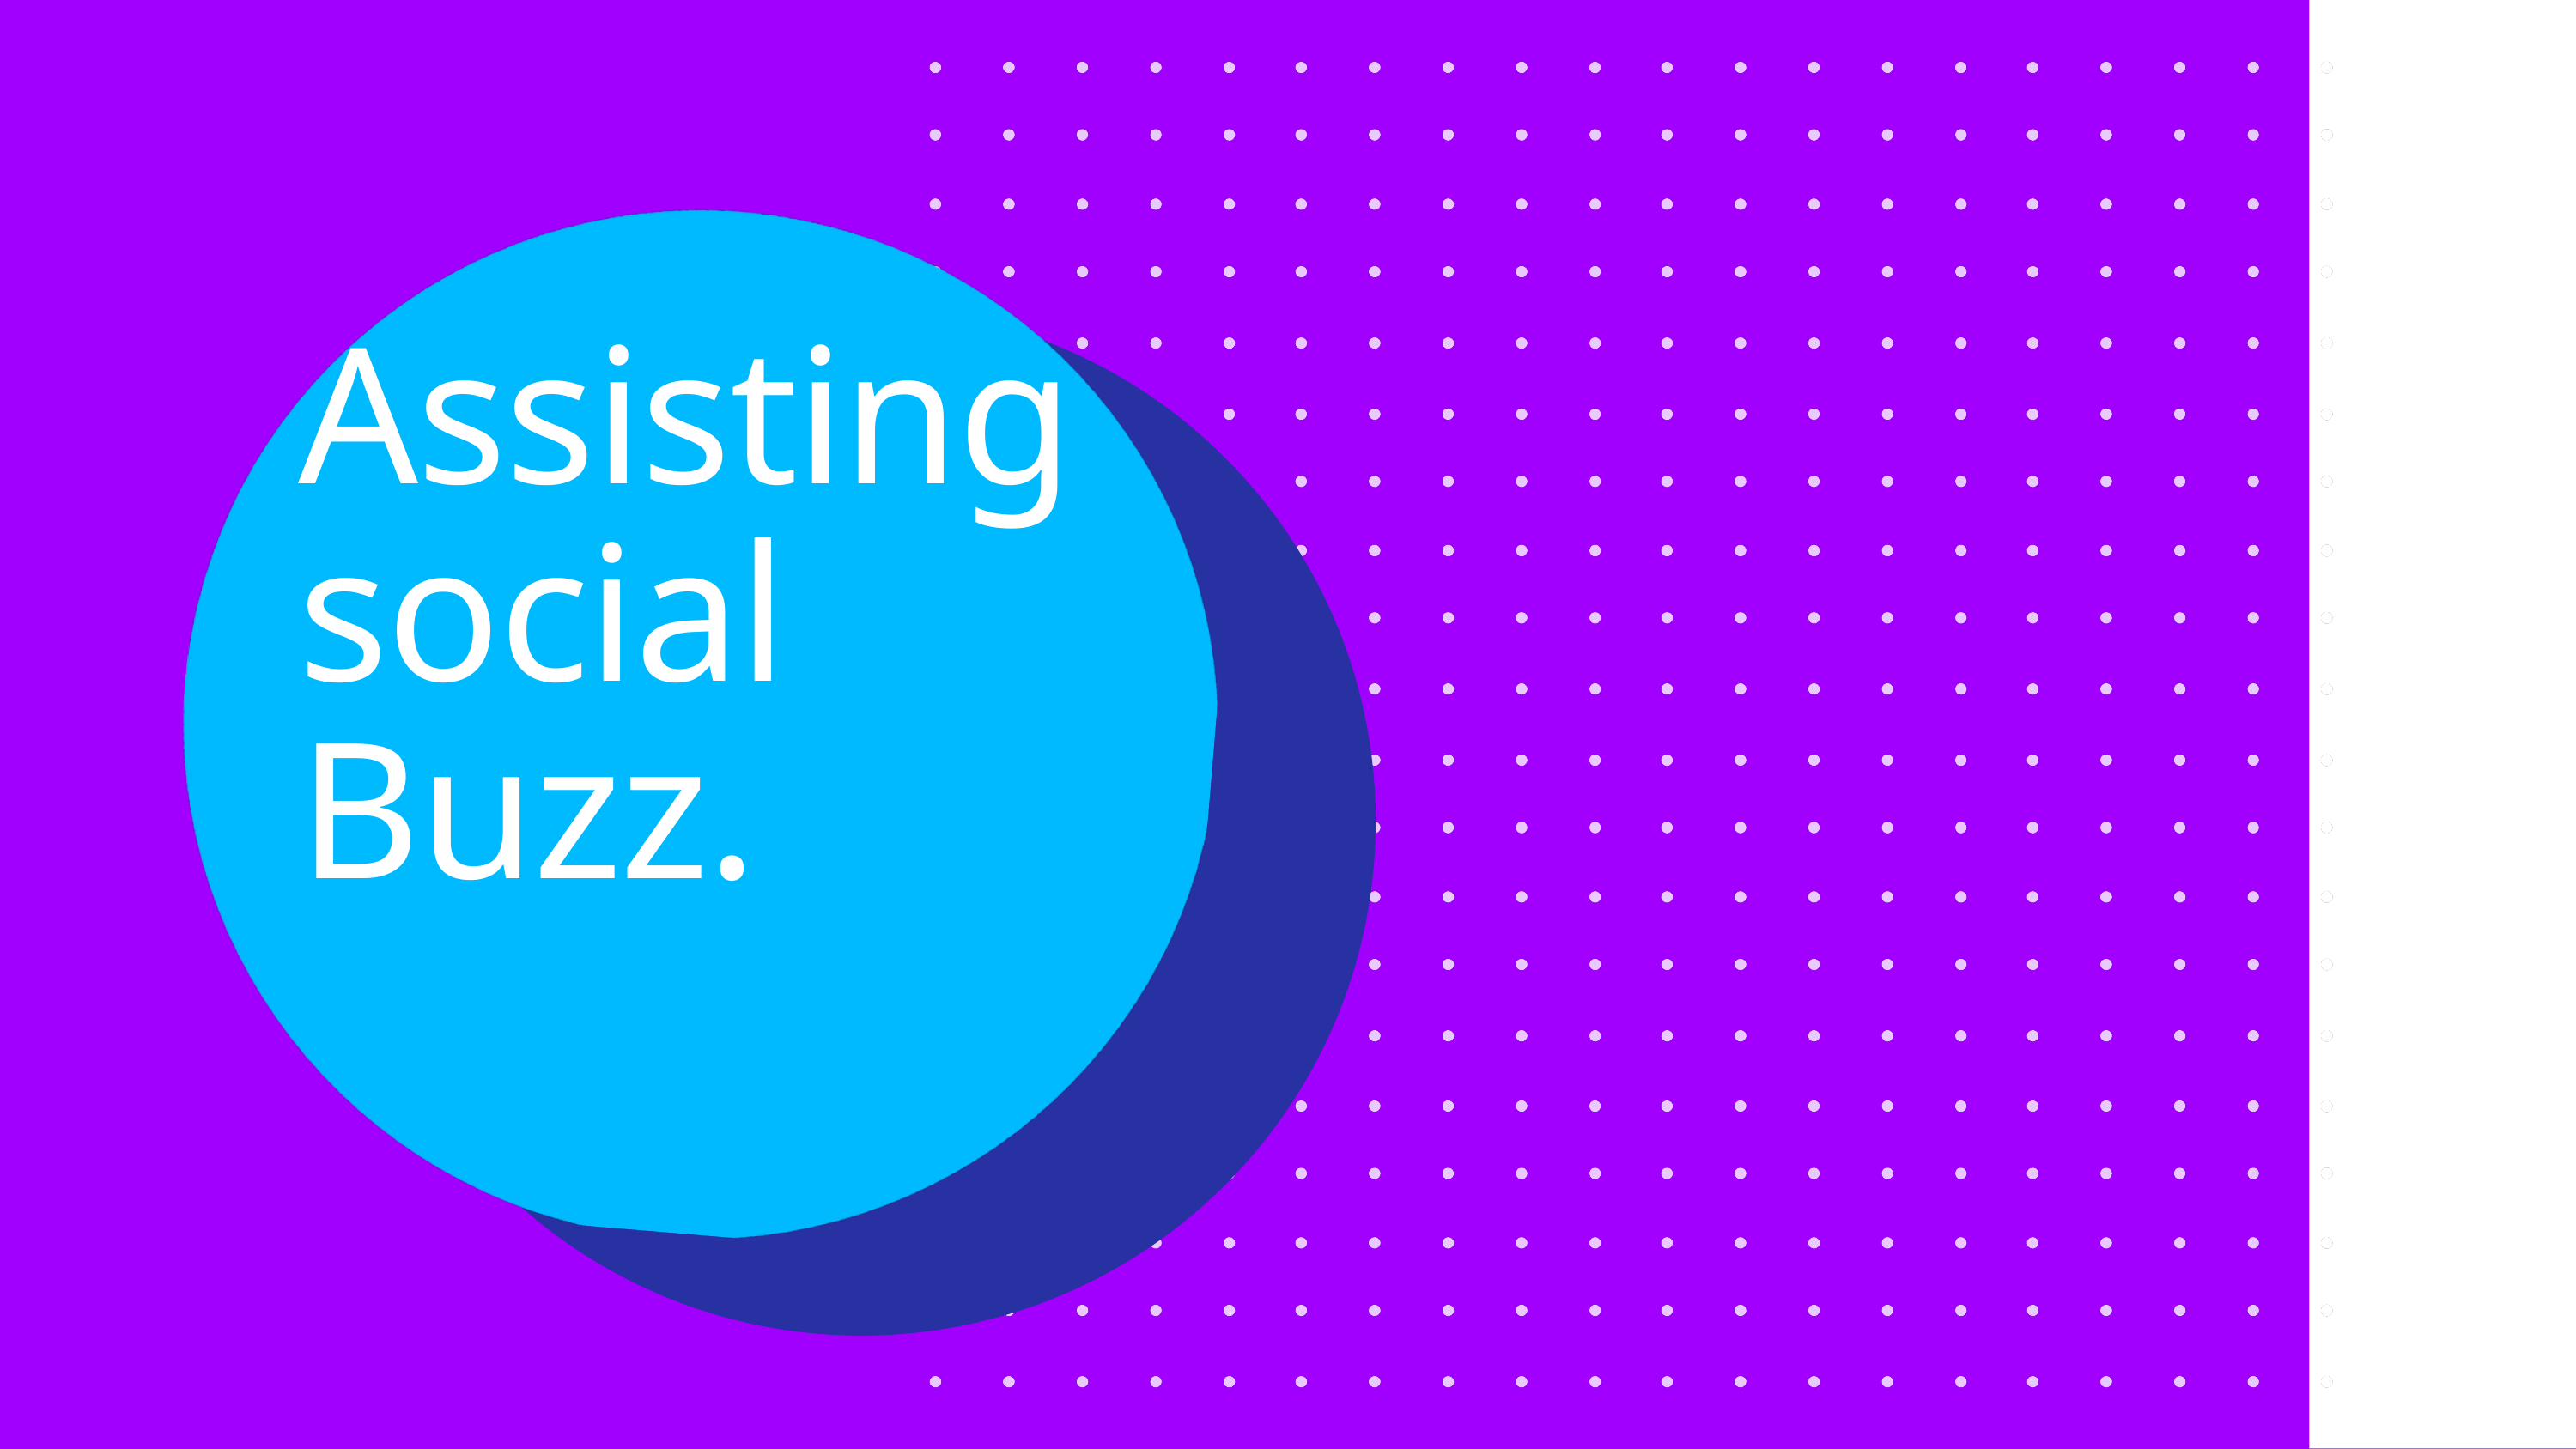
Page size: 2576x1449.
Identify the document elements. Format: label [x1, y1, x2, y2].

text_box [921, 57, 2337, 1392]
text_box [143, 163, 1376, 1336]
text_box [2309, 0, 2576, 1449]
